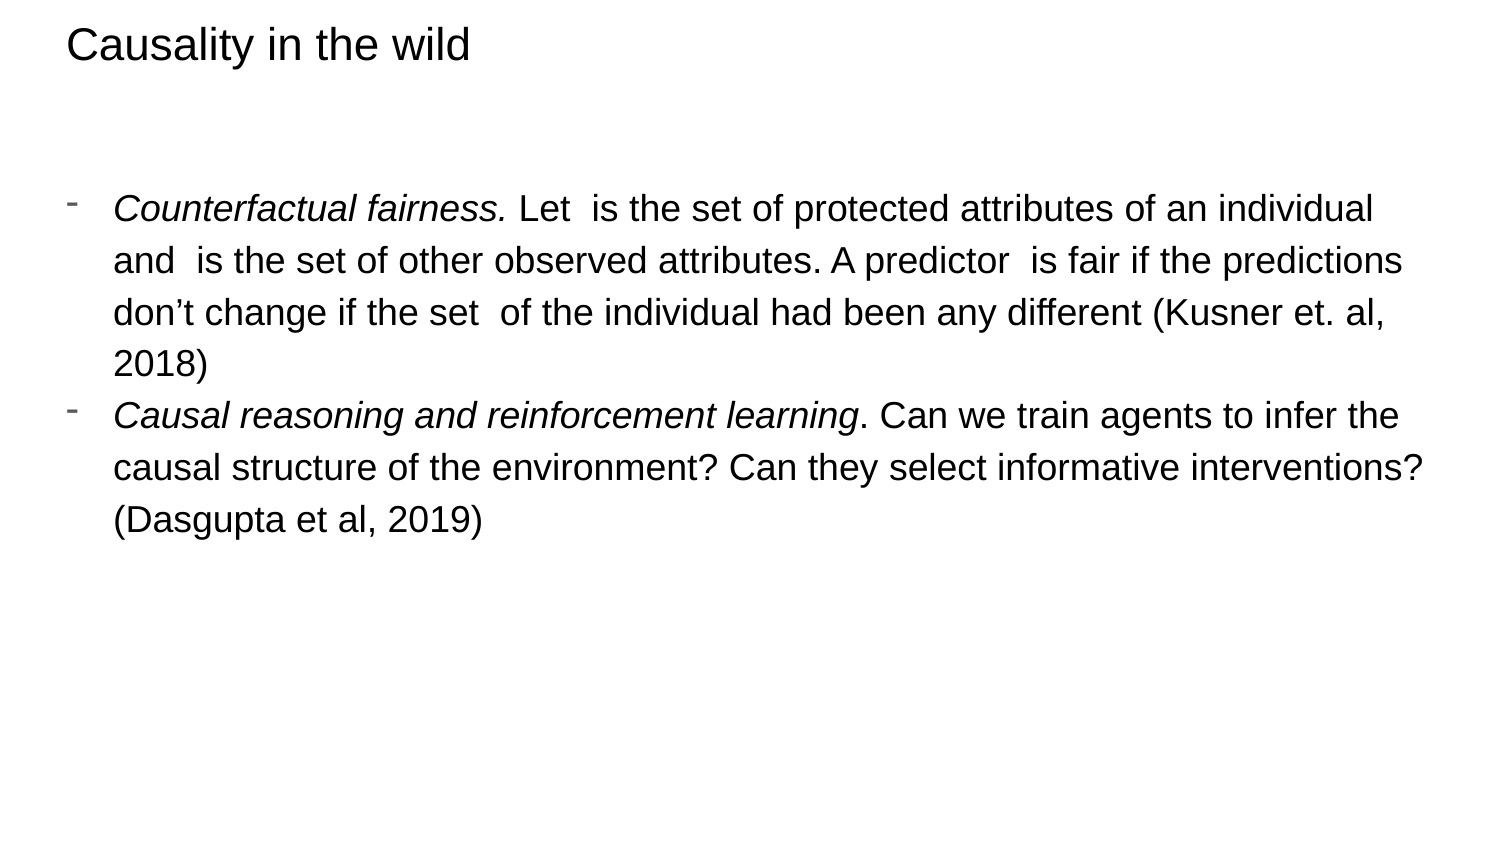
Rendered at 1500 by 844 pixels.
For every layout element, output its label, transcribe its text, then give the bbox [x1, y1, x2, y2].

title Causality in the wild [51, 0, 1449, 77]
